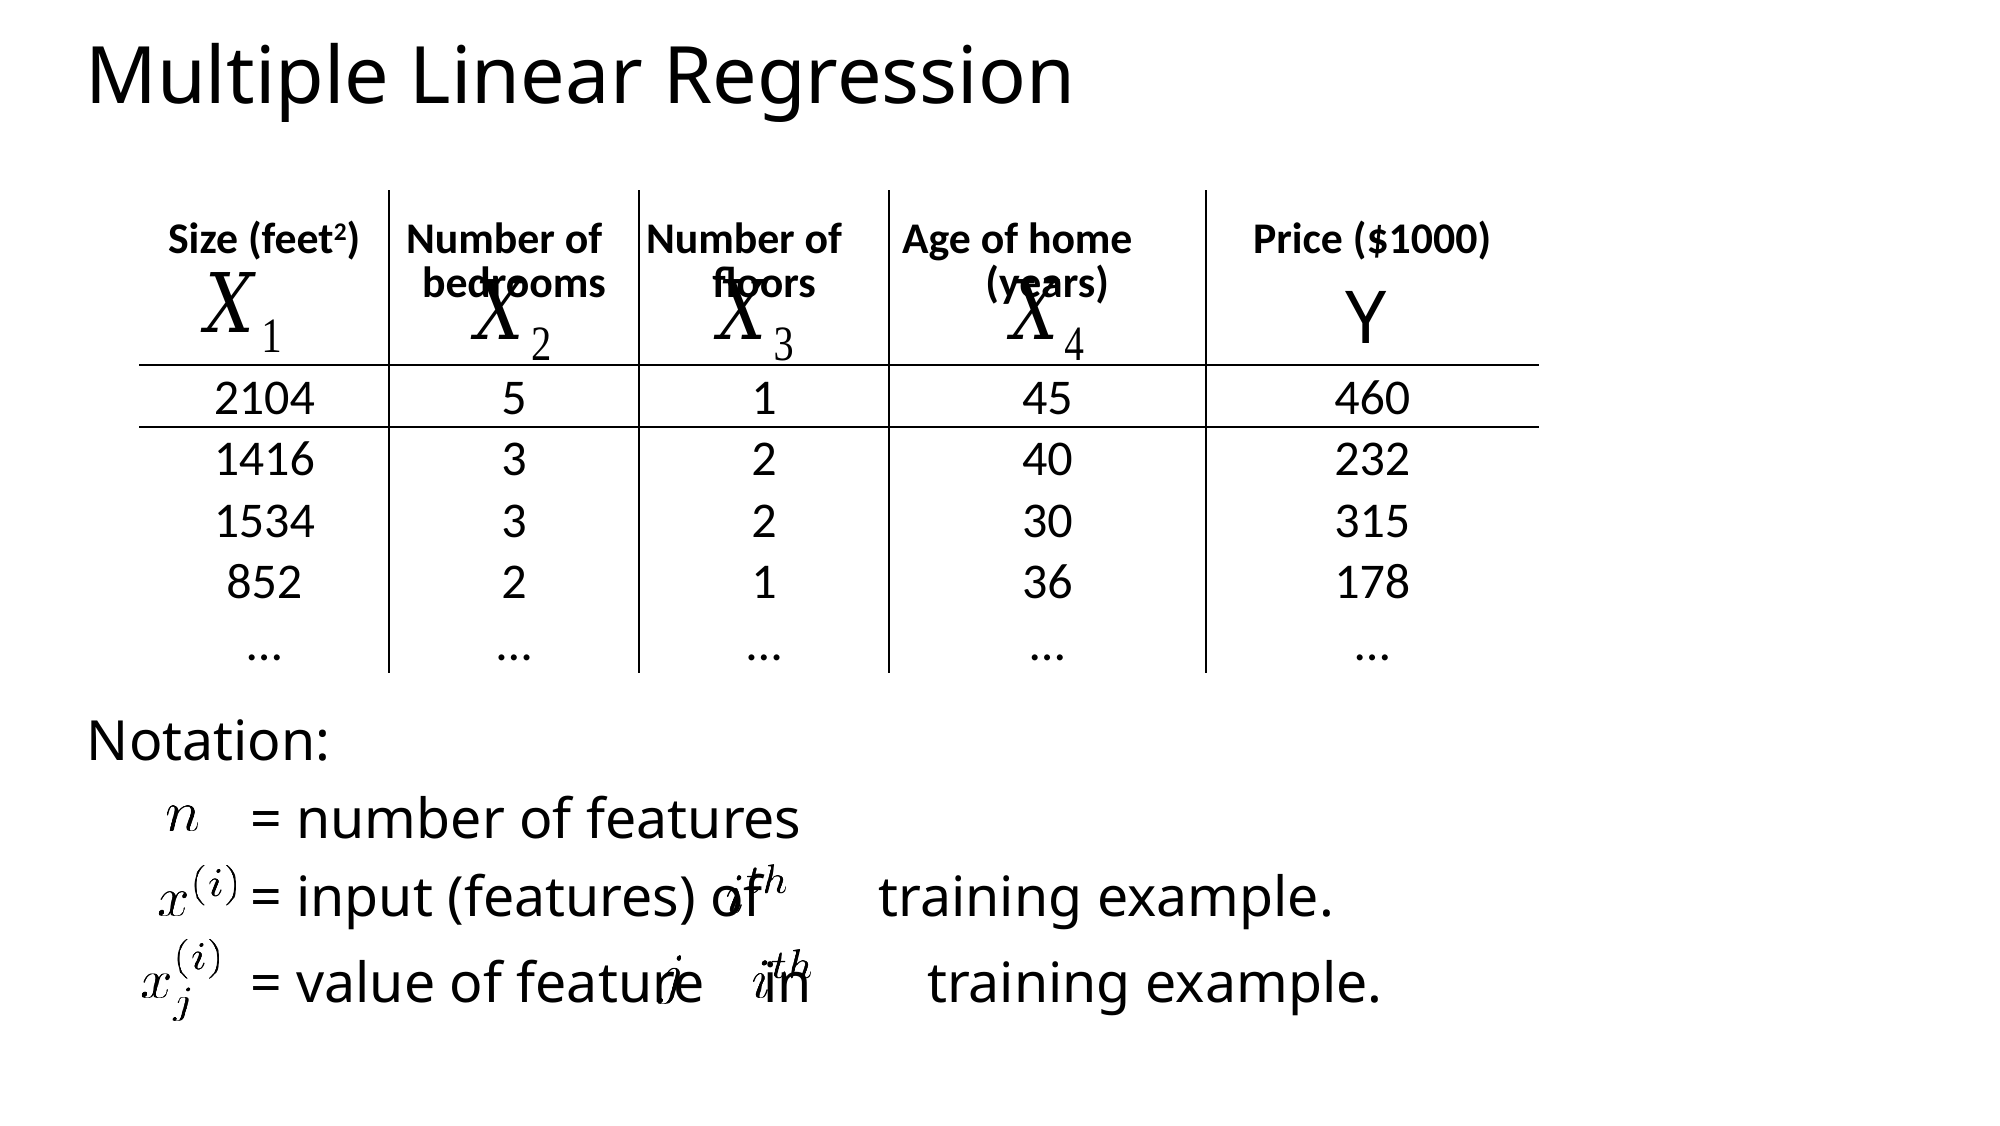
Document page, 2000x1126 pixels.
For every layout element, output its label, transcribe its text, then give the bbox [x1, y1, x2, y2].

table_cell 36 [890, 550, 1205, 612]
table_header Size (feet2) [139, 190, 388, 364]
table_cell 45 [890, 366, 1205, 426]
picture [158, 864, 236, 916]
table_cell 2 [390, 550, 638, 612]
table_cell 2 [640, 428, 888, 488]
table_cell … [640, 612, 888, 673]
table_header Number of floors [640, 190, 888, 364]
table_cell … [1207, 612, 1539, 673]
table_cell 1 [640, 366, 888, 426]
table_cell … [390, 612, 638, 673]
table_cell 1 [640, 550, 888, 612]
table_cell 460 [1207, 366, 1539, 426]
table_cell 852 [139, 550, 388, 612]
table_cell … [890, 612, 1205, 673]
text_box Multiple Linear Regression [70, 17, 1871, 148]
table_cell 40 [890, 428, 1205, 488]
table_header Number of bedrooms [390, 190, 638, 364]
table_cell 3 [390, 488, 638, 550]
picture [141, 938, 219, 1021]
picture [726, 864, 786, 913]
table_header Price ($1000) [1207, 190, 1539, 364]
picture [751, 949, 812, 998]
table_cell 232 [1207, 428, 1539, 488]
text_box Notation: = number of features = input (features) of training example. = value of feature in training example. [72, 697, 1550, 1021]
table_cell 1534 [139, 488, 388, 550]
picture [656, 955, 681, 1004]
table_cell 315 [1207, 488, 1539, 550]
table_cell 2 [640, 488, 888, 550]
text_box Y [1330, 263, 1415, 366]
table_cell 30 [890, 488, 1205, 550]
table_cell 2104 [139, 366, 388, 426]
table_cell 5 [390, 366, 638, 426]
table_cell 1416 [139, 428, 388, 488]
table_cell 3 [390, 428, 638, 488]
picture [166, 805, 198, 831]
table_header Age of home (years) [890, 190, 1205, 364]
table_cell … [139, 612, 388, 673]
table_cell 178 [1207, 550, 1539, 612]
